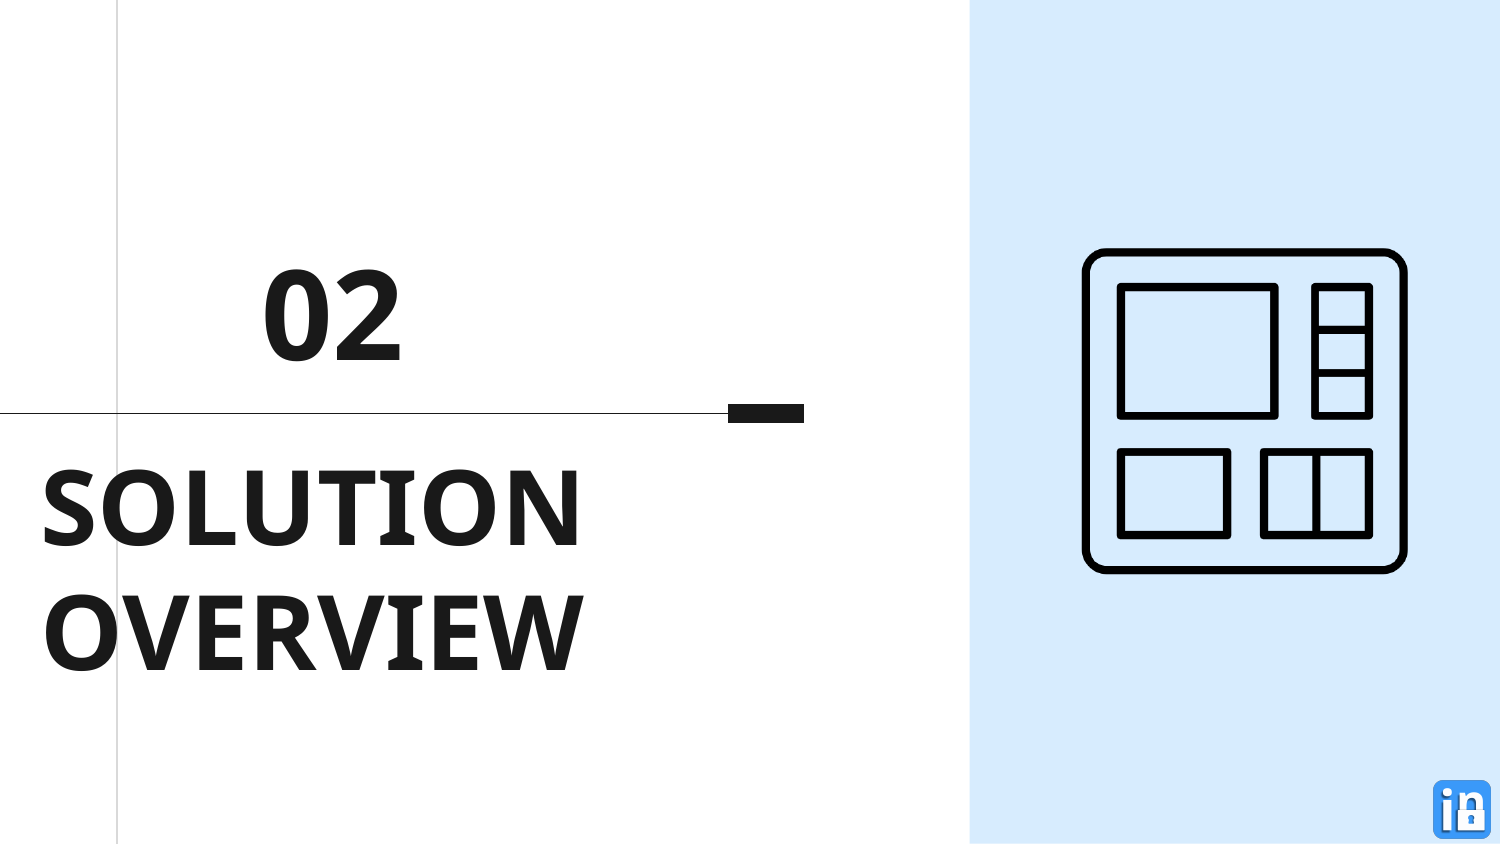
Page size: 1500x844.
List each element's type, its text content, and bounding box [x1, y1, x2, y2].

title 02 [246, 262, 458, 401]
title SOLUTION OVERVIEW [25, 426, 905, 844]
picture [1076, 243, 1411, 585]
picture [1433, 780, 1491, 839]
